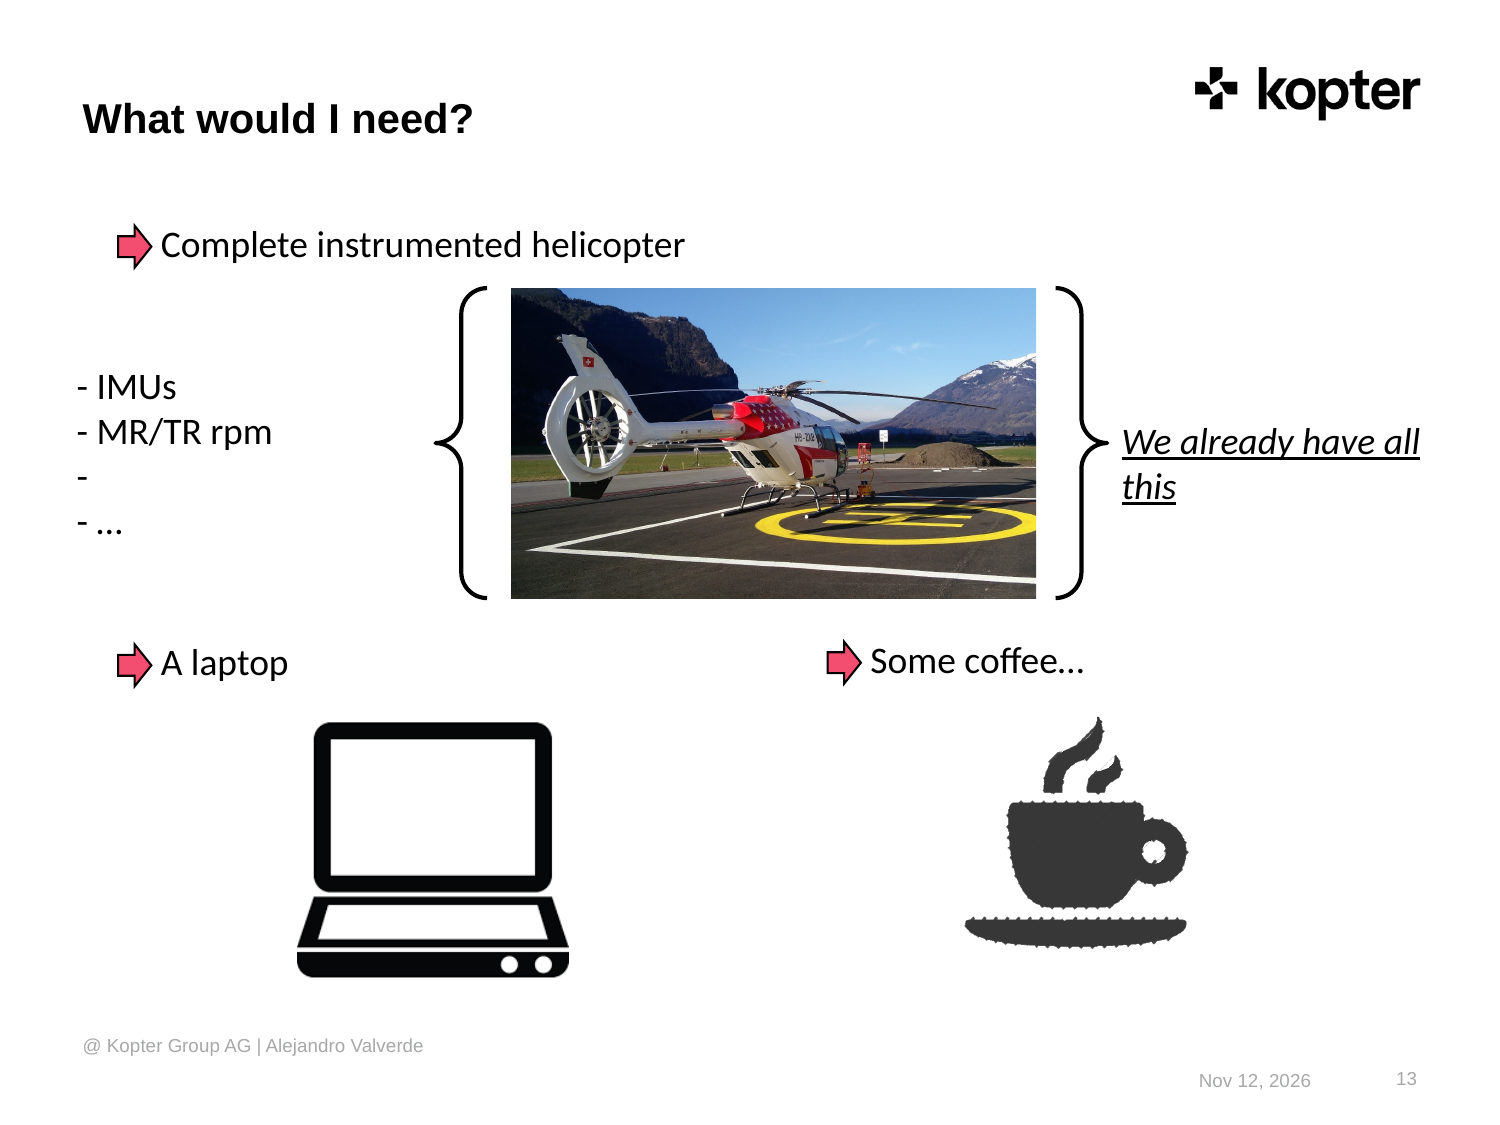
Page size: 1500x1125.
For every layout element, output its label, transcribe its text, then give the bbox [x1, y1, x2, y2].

text_box A laptop [160, 638, 897, 689]
picture [297, 714, 569, 986]
picture [946, 696, 1199, 963]
text_box [1037, 287, 1108, 599]
text_box [826, 638, 863, 687]
text_box We already have all this [1121, 417, 1460, 507]
text_box [434, 287, 510, 599]
text_box [117, 222, 153, 271]
slide_number 13 [1328, 1067, 1418, 1097]
slide_number 26-Feb-18 [1181, 1069, 1329, 1099]
text_box Some coffee… [870, 635, 1500, 686]
picture [1194, 66, 1421, 121]
picture [510, 288, 1037, 599]
text_box [117, 641, 153, 690]
title What would I need? [82, 64, 1153, 142]
text_box Complete instrumented helicopter [160, 219, 897, 270]
list @ Kopter Group AG | Alejandro Valverde [82, 1033, 703, 1063]
